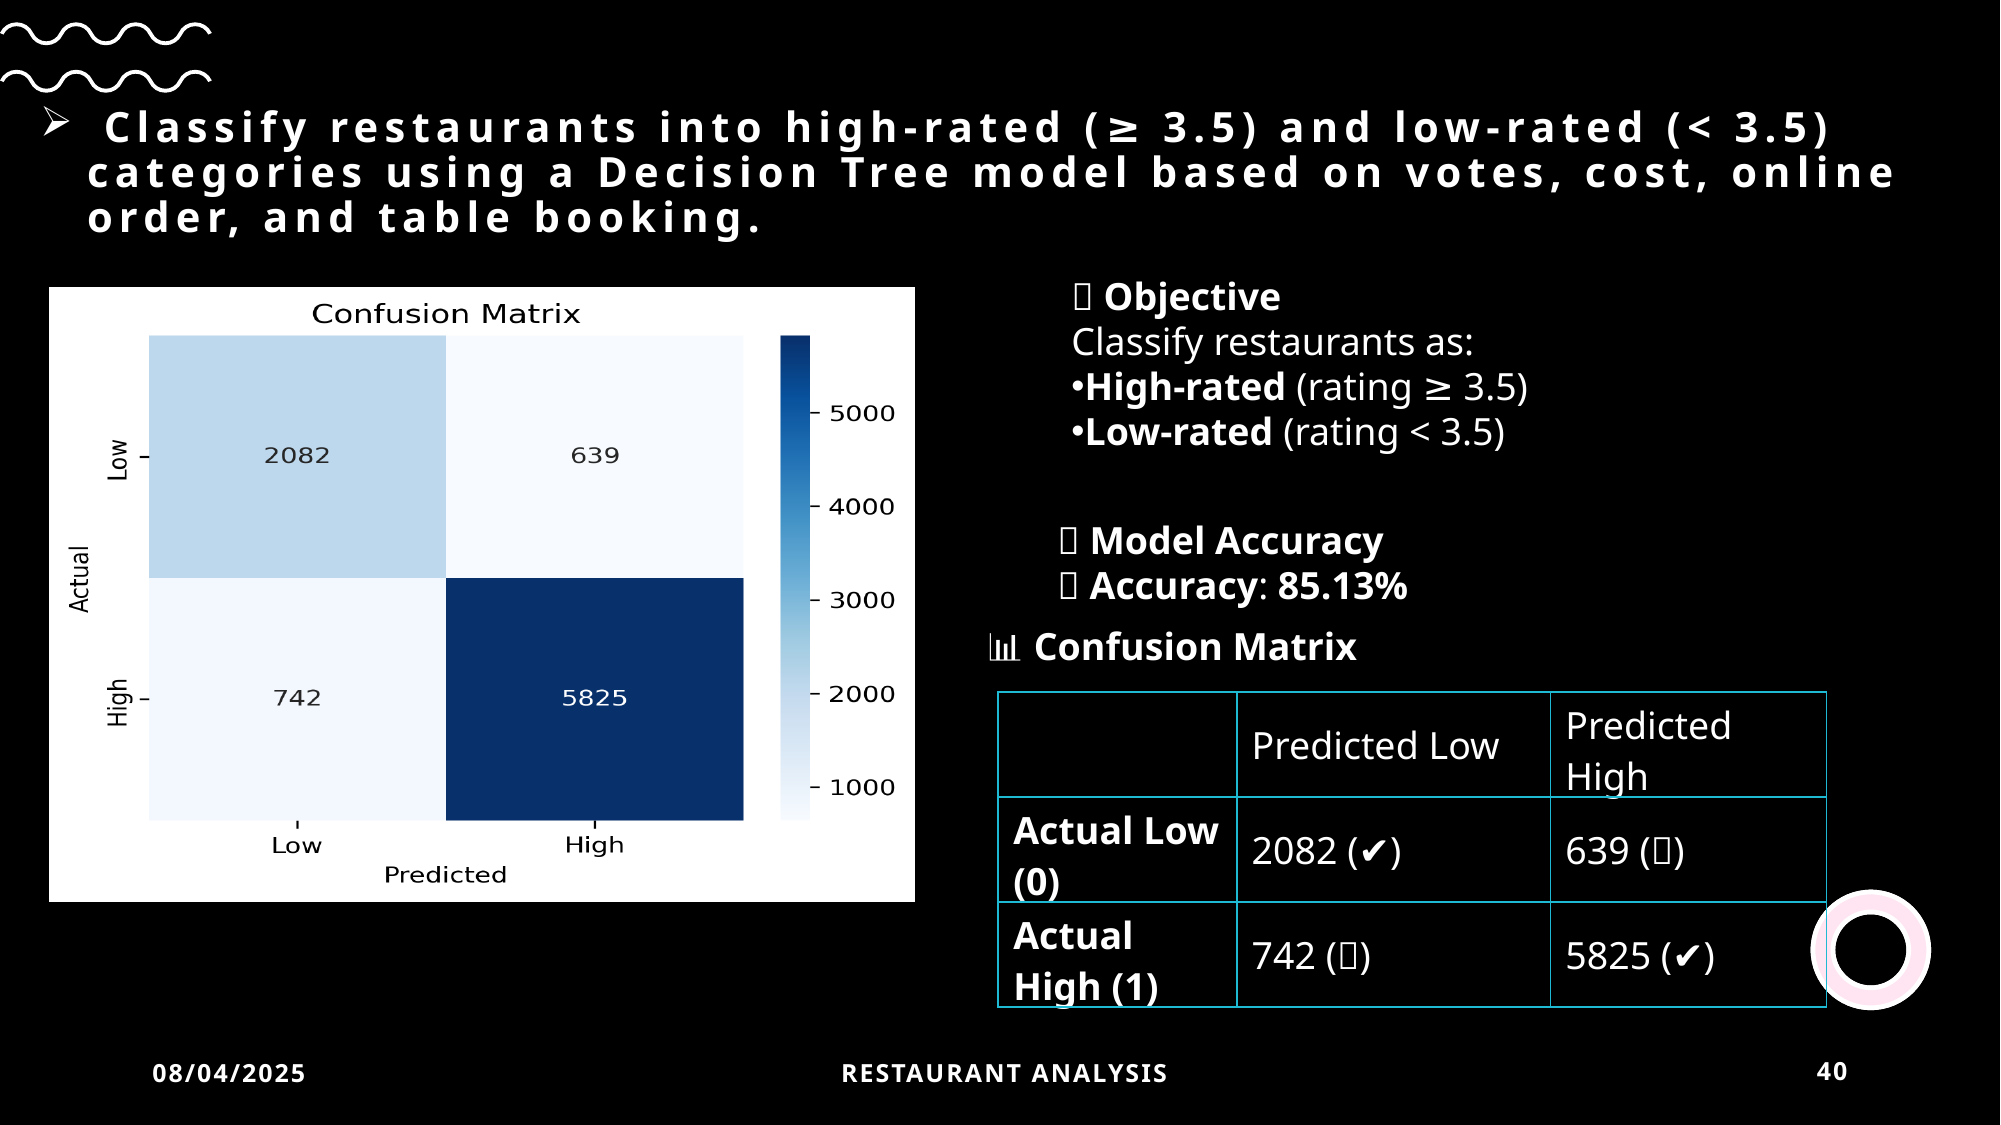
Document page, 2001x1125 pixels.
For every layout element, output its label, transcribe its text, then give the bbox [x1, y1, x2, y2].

footer Restaurant Analysis [662, 1042, 1338, 1103]
text_box 🎯 Objective Classify restaurants as: High-rated (rating ≥ 3.5) Low-rated (rating < 3.5) [1056, 265, 2000, 461]
table_cell Actual Low (0) [999, 798, 1236, 901]
slide_number 40 [1412, 1042, 1863, 1103]
table_header [999, 693, 1236, 796]
table_header Predicted High [1551, 693, 1826, 796]
table_cell 5825 (✔️) [1551, 903, 1826, 1006]
table_cell Actual High (1) [999, 903, 1236, 1006]
table_cell 2082 (✔️) [1238, 798, 1550, 901]
table_cell 639 (❌) [1551, 798, 1826, 901]
table_header Predicted Low [1238, 693, 1550, 796]
text_box 📊 Confusion Matrix [971, 615, 2000, 676]
text_box 🧪 Model Accuracy ✅ Accuracy: 85.13% [1042, 509, 2000, 615]
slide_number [137, 1042, 392, 1103]
table_cell 742 (❌) [1238, 903, 1550, 1006]
picture [49, 287, 915, 902]
title Classify restaurants into high-rated (≥ 3.5) and low-rated (< 3.5) categories using a Decision Tree model based on votes, cost, online order, and table booking. [25, 95, 1918, 253]
